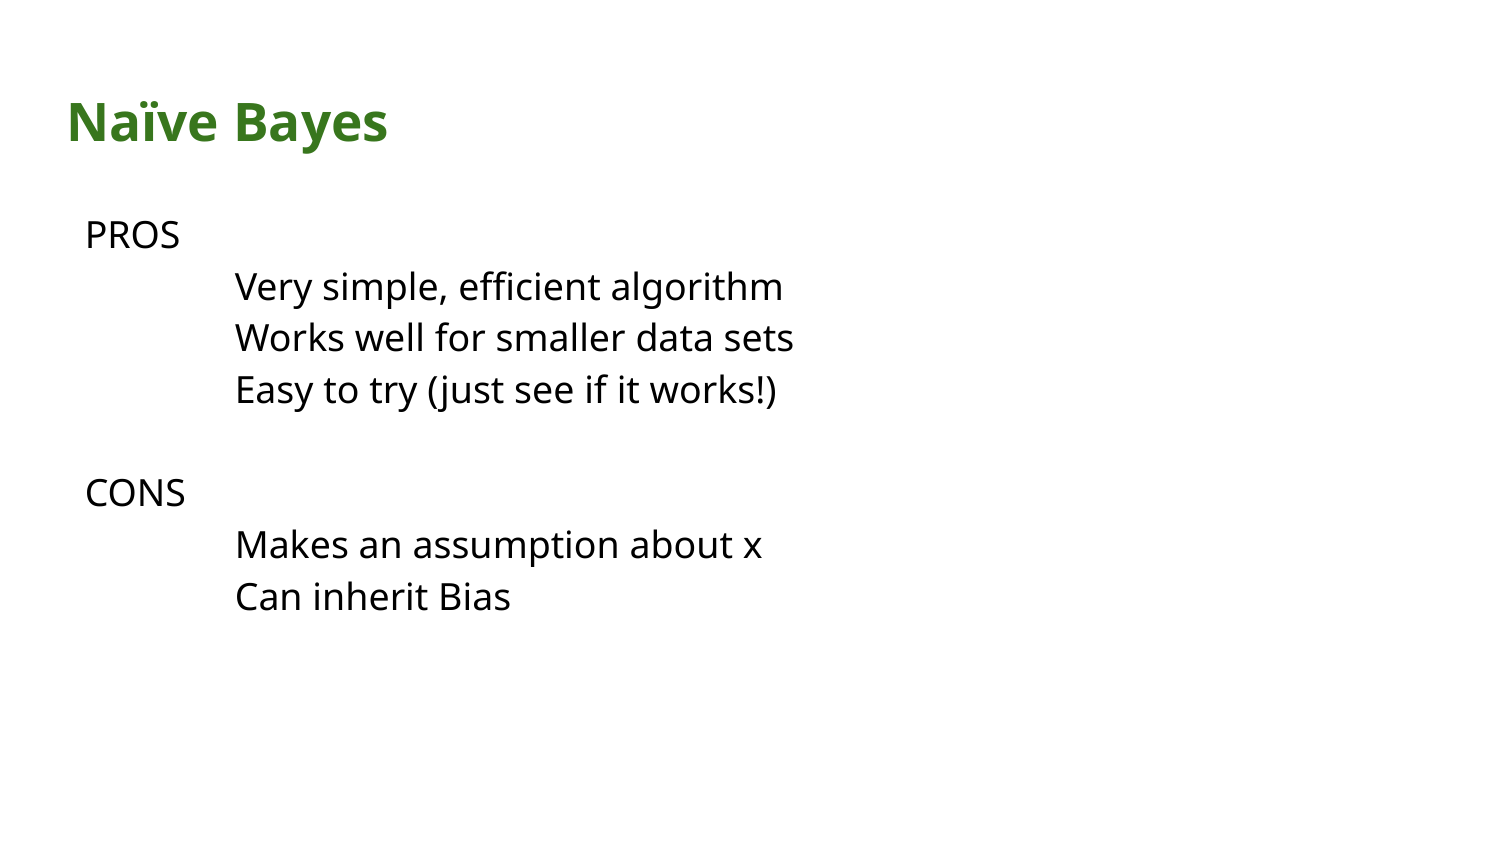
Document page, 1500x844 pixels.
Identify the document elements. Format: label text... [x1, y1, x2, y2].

list PROS Very simple, efficient algorithm Works well for smaller data sets Easy to try (just see if it works!) CONS Makes an assumption about x Can inherit Bias [51, 189, 1449, 750]
title Naïve Bayes [51, 72, 1449, 167]
